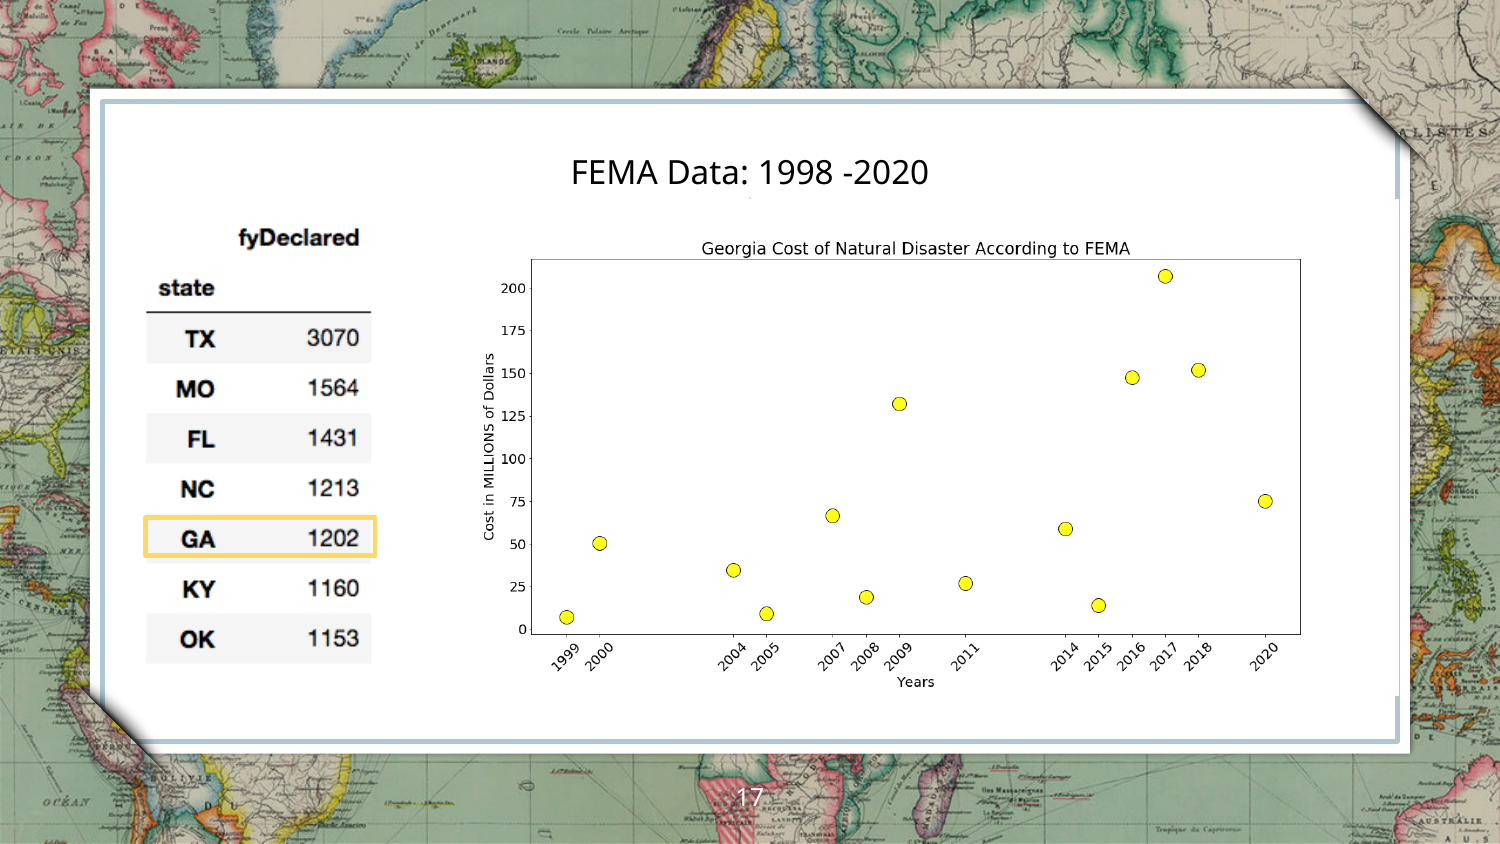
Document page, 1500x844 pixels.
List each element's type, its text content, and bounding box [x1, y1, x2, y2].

picture [134, 199, 387, 668]
slide_number ‹#› [705, 753, 795, 844]
picture [0, 0, 1500, 844]
title FEMA Data: 1998 -2020 [164, 101, 1336, 192]
picture [407, 199, 1399, 696]
